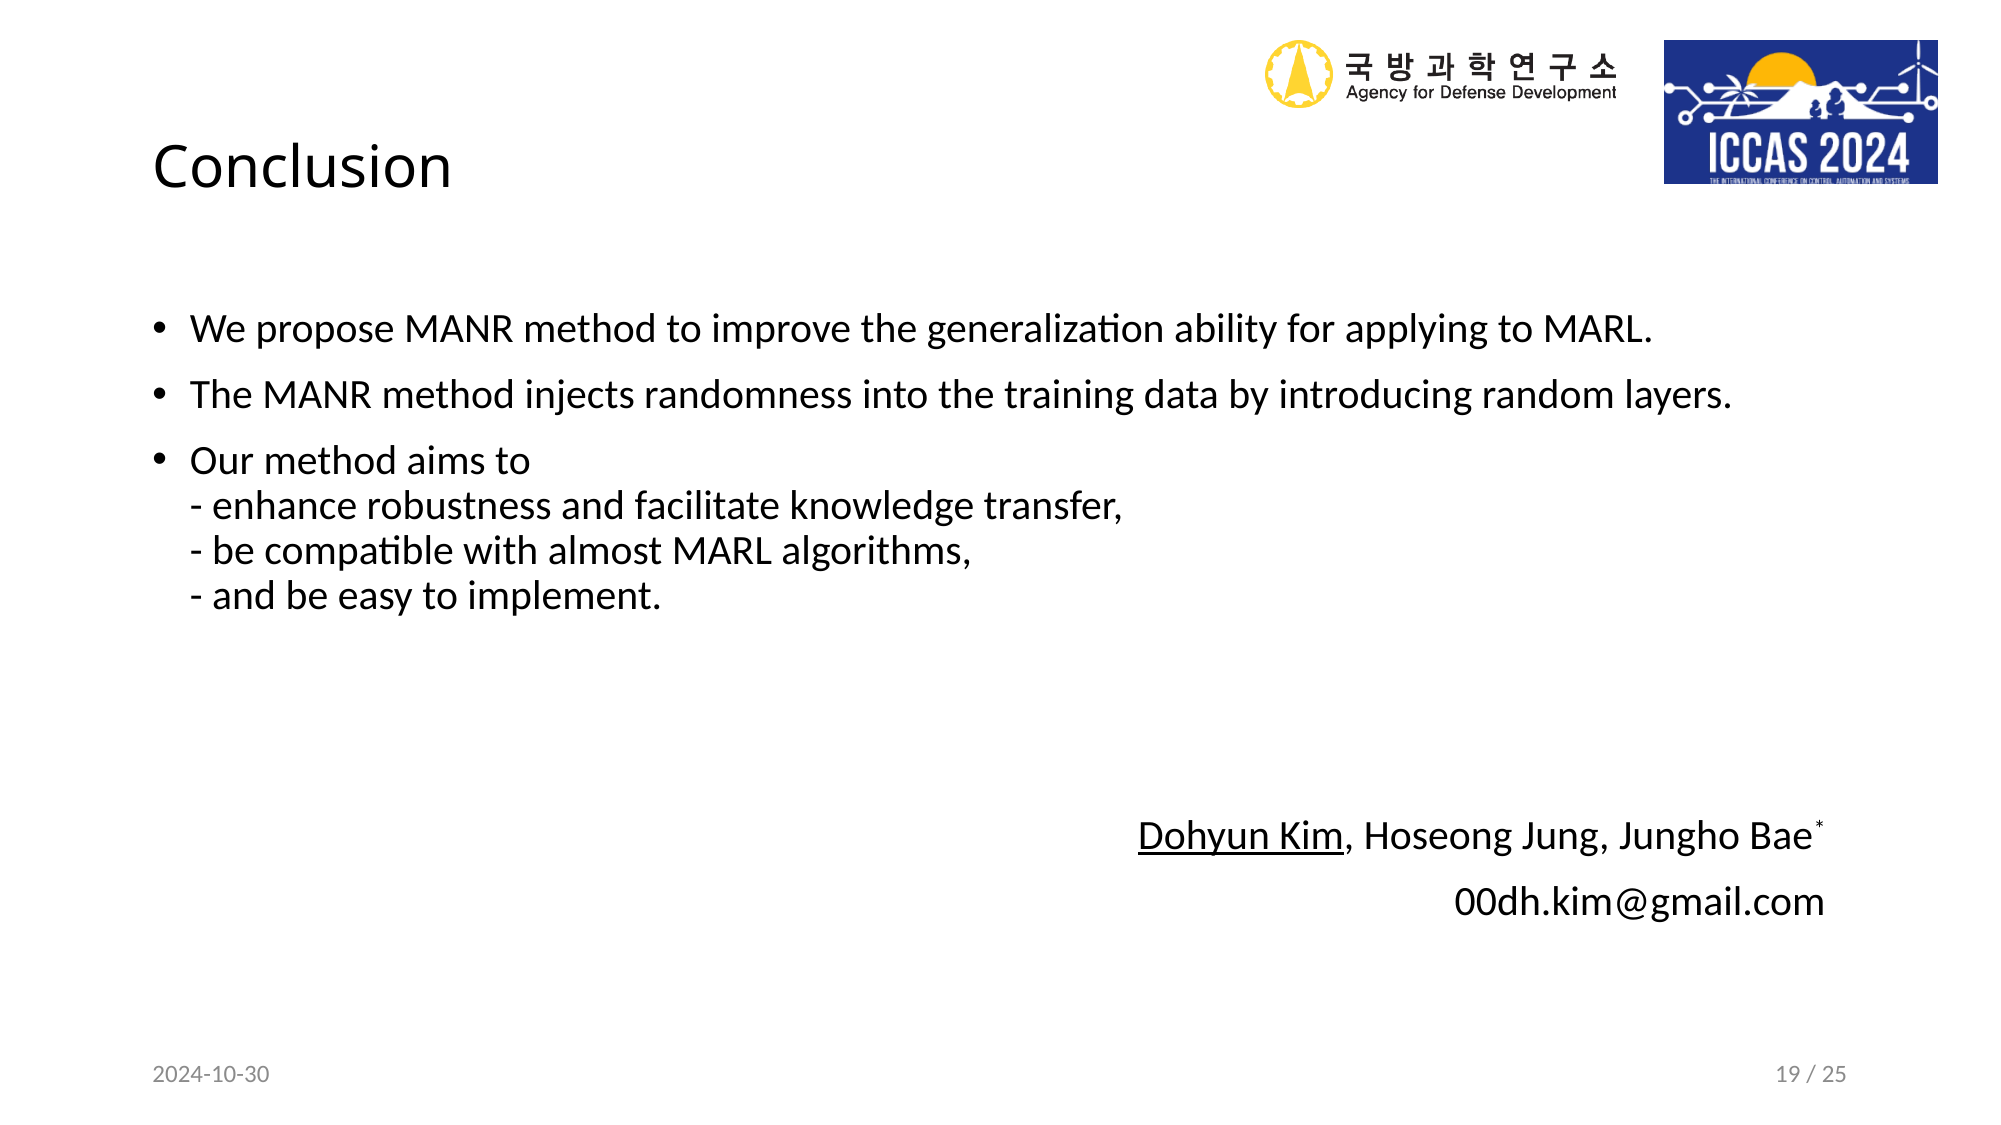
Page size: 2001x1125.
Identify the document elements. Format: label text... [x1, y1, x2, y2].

picture [1265, 40, 1616, 108]
list We propose MANR method to improve the generalization ability for applying to MARL. The MANR method injects randomness into the training data by introducing random layers. Our method aims to - enhance robustness and facilitate knowledge transfer, - be compatible with almost MARL algorithms, - and be easy to implement. [137, 299, 1841, 1014]
title Conclusion [137, 59, 1863, 278]
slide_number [137, 1042, 588, 1103]
slide_number 19 / 25 [1412, 1042, 1863, 1103]
picture [1664, 40, 1939, 185]
text_box Dohyun Kim, Hoseong Jung, Jungho Bae* 00dh.kim@gmail.com [340, 806, 1841, 1014]
